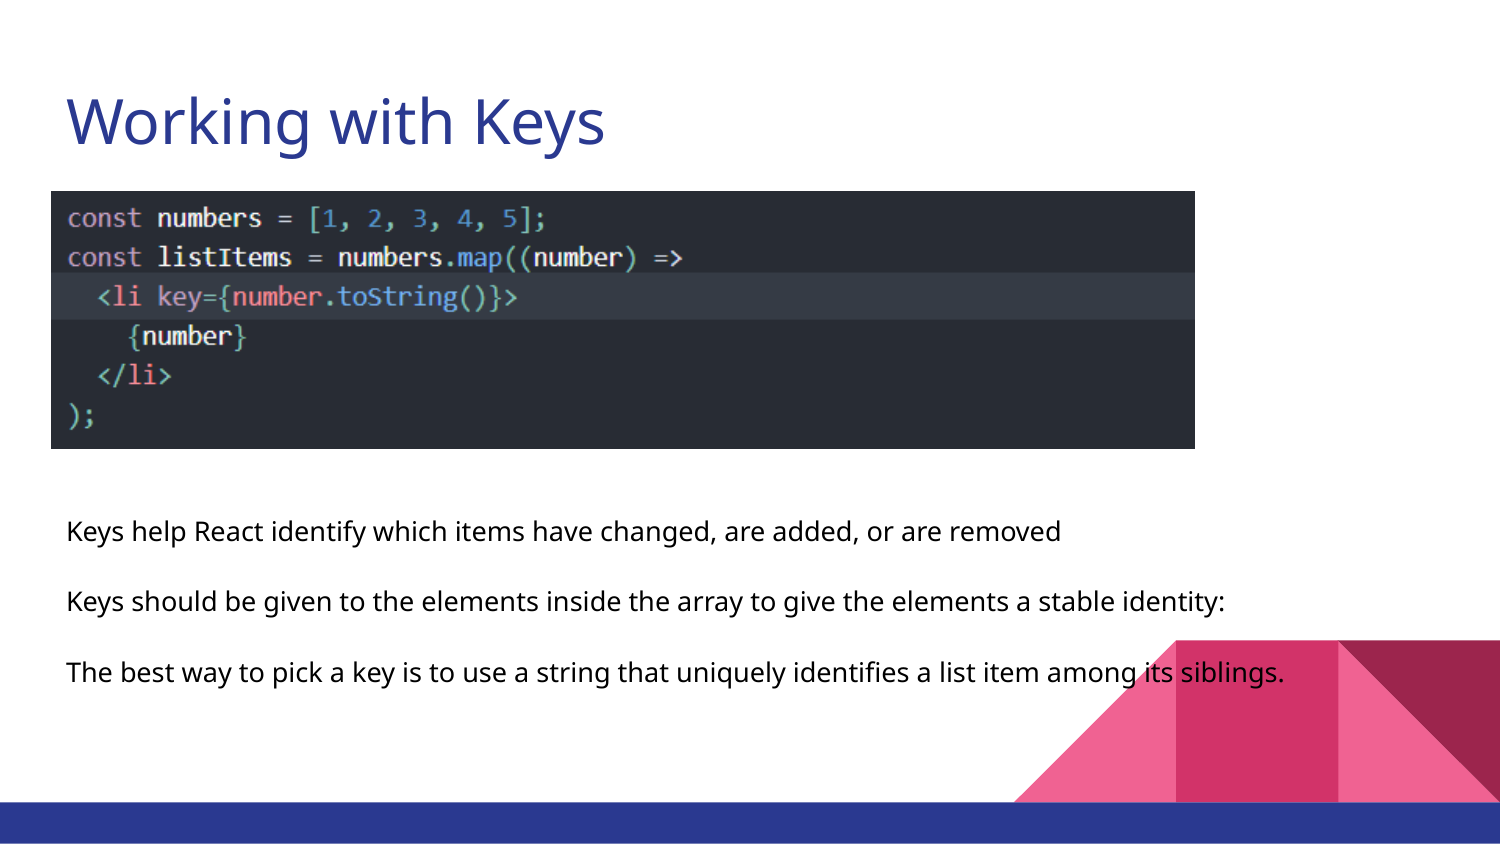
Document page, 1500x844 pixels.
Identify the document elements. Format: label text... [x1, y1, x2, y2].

picture [50, 191, 1196, 449]
title Working with Keys [51, 67, 1449, 167]
list Keys help React identify which items have changed, are added, or are removed Keys should be given to the elements inside the array to give the elements a stable identity: The best way to pick a key is to use a string that uniquely identifies a list item among its siblings. [51, 494, 1449, 750]
